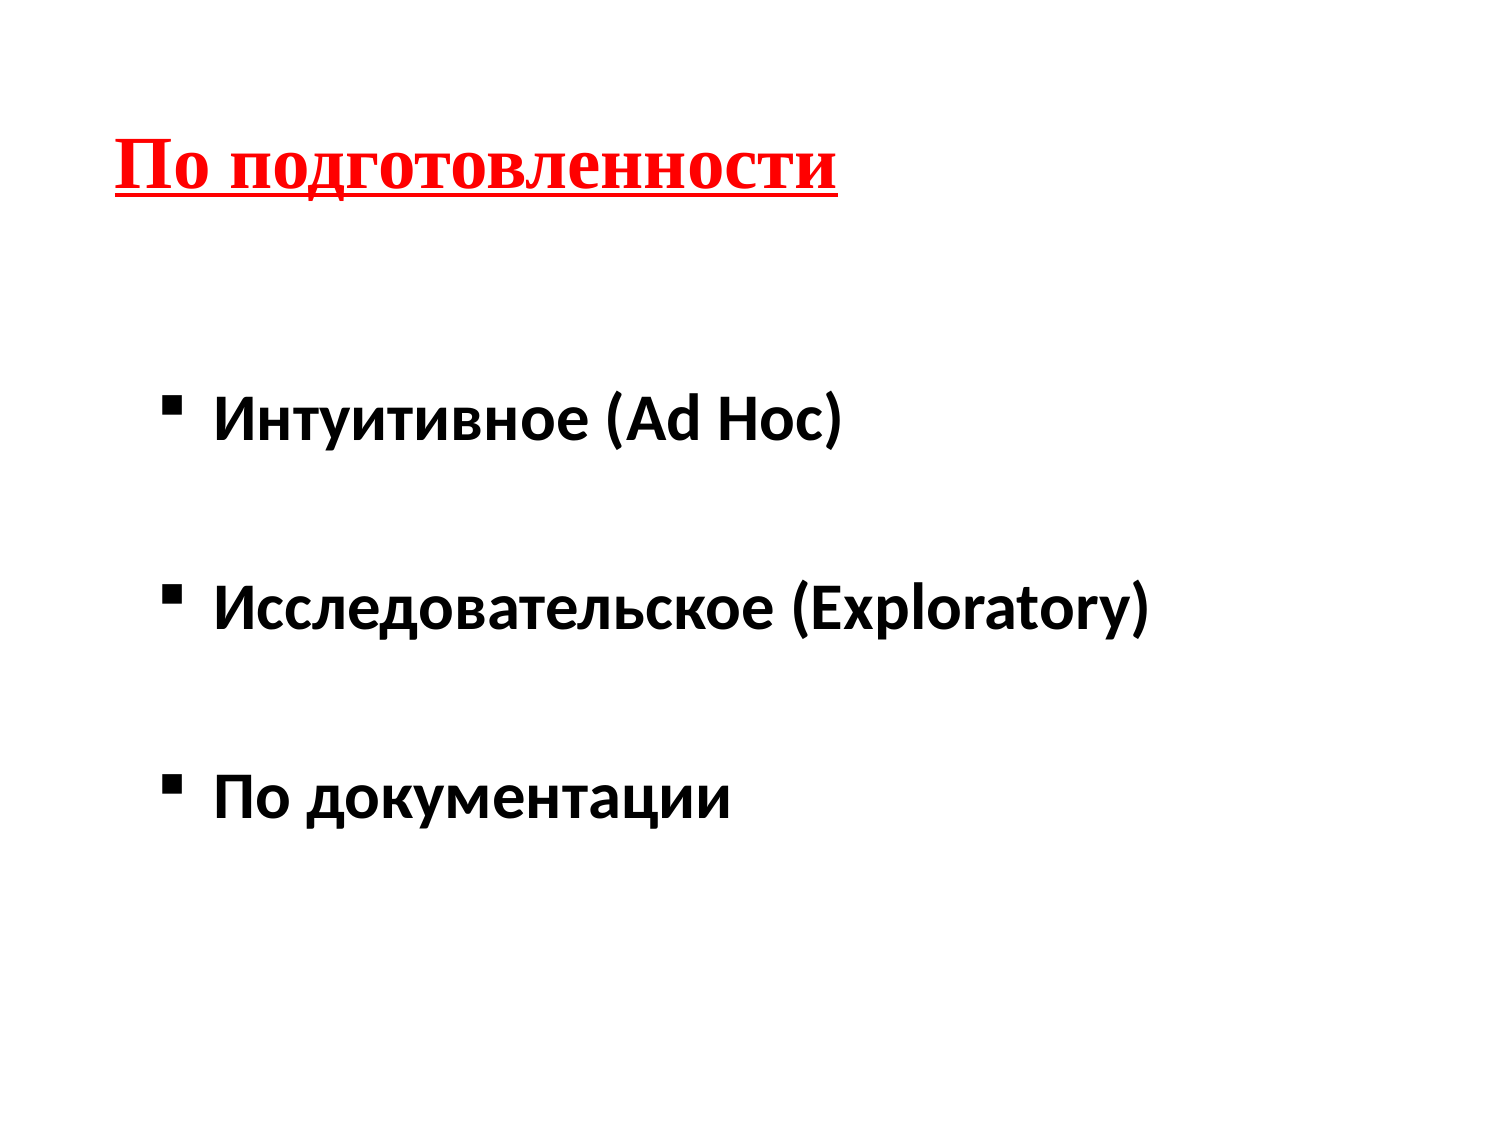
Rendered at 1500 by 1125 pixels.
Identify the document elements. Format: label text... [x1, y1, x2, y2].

list Интуитивное (Ad Hoc) Исследовательское (Exploratory) По документации [156, 293, 1451, 1020]
text_box По подготовленности [99, 70, 1450, 258]
